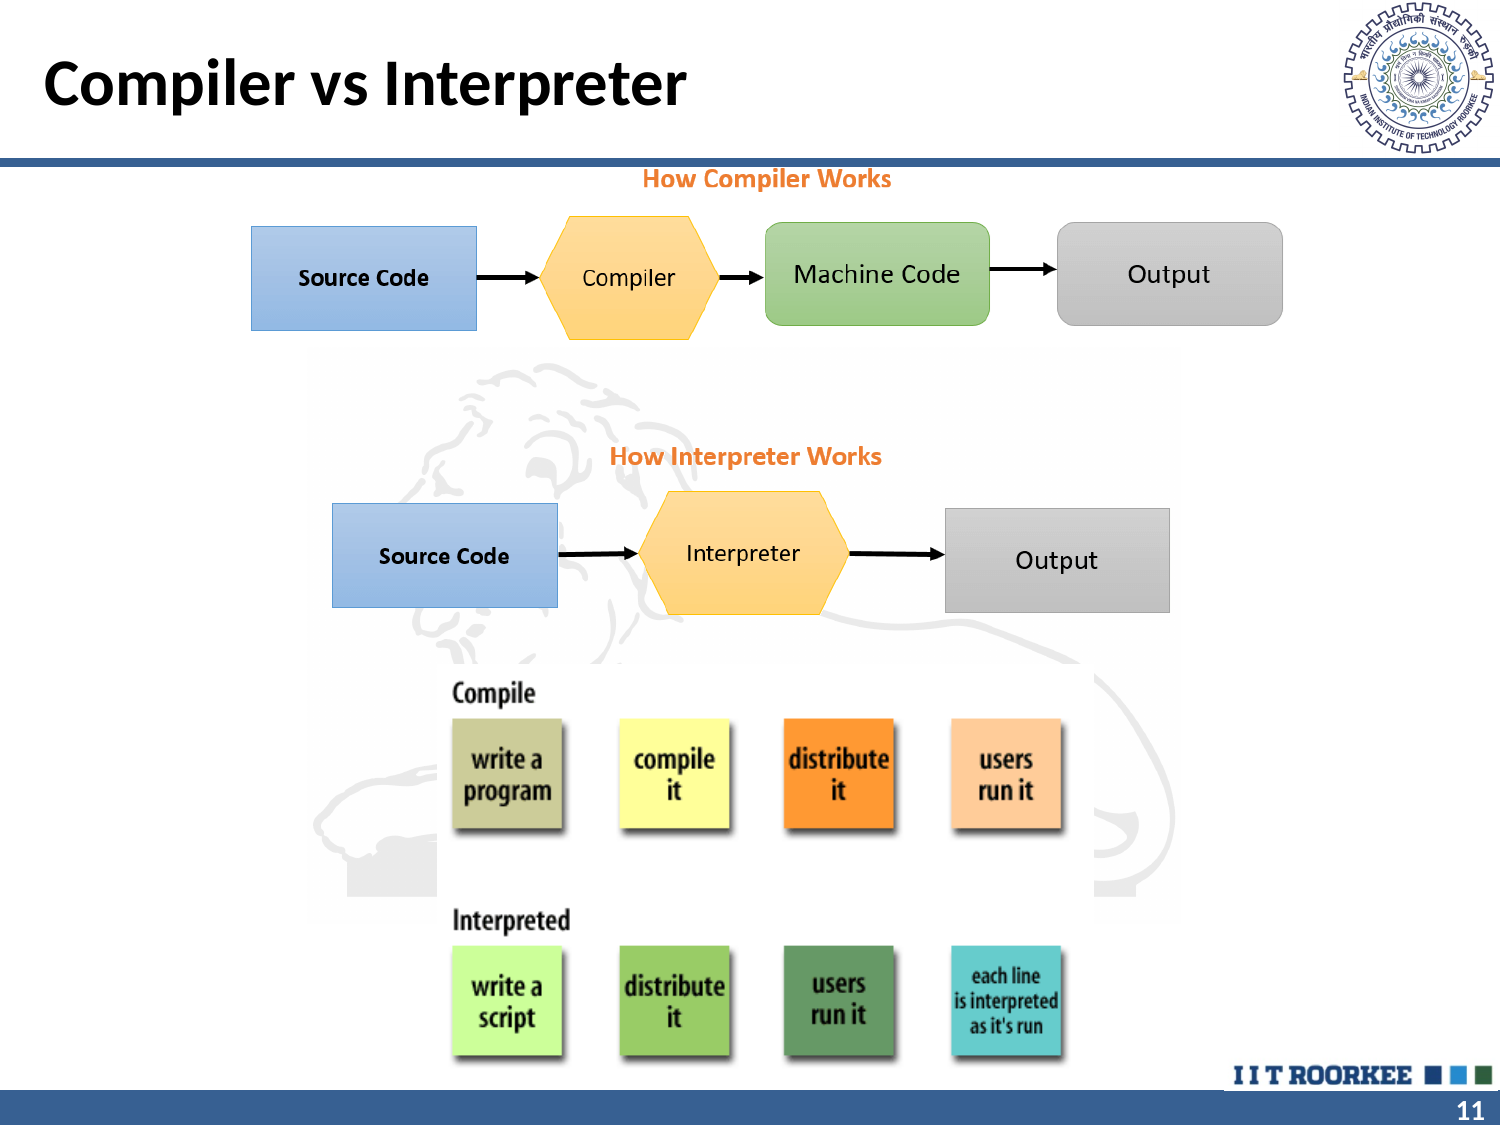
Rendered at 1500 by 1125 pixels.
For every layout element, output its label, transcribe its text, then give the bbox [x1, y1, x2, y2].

picture [243, 167, 1288, 1087]
picture [1224, 1057, 1498, 1091]
title Compiler vs Interpreter [29, 33, 1185, 125]
picture [1339, 0, 1500, 158]
